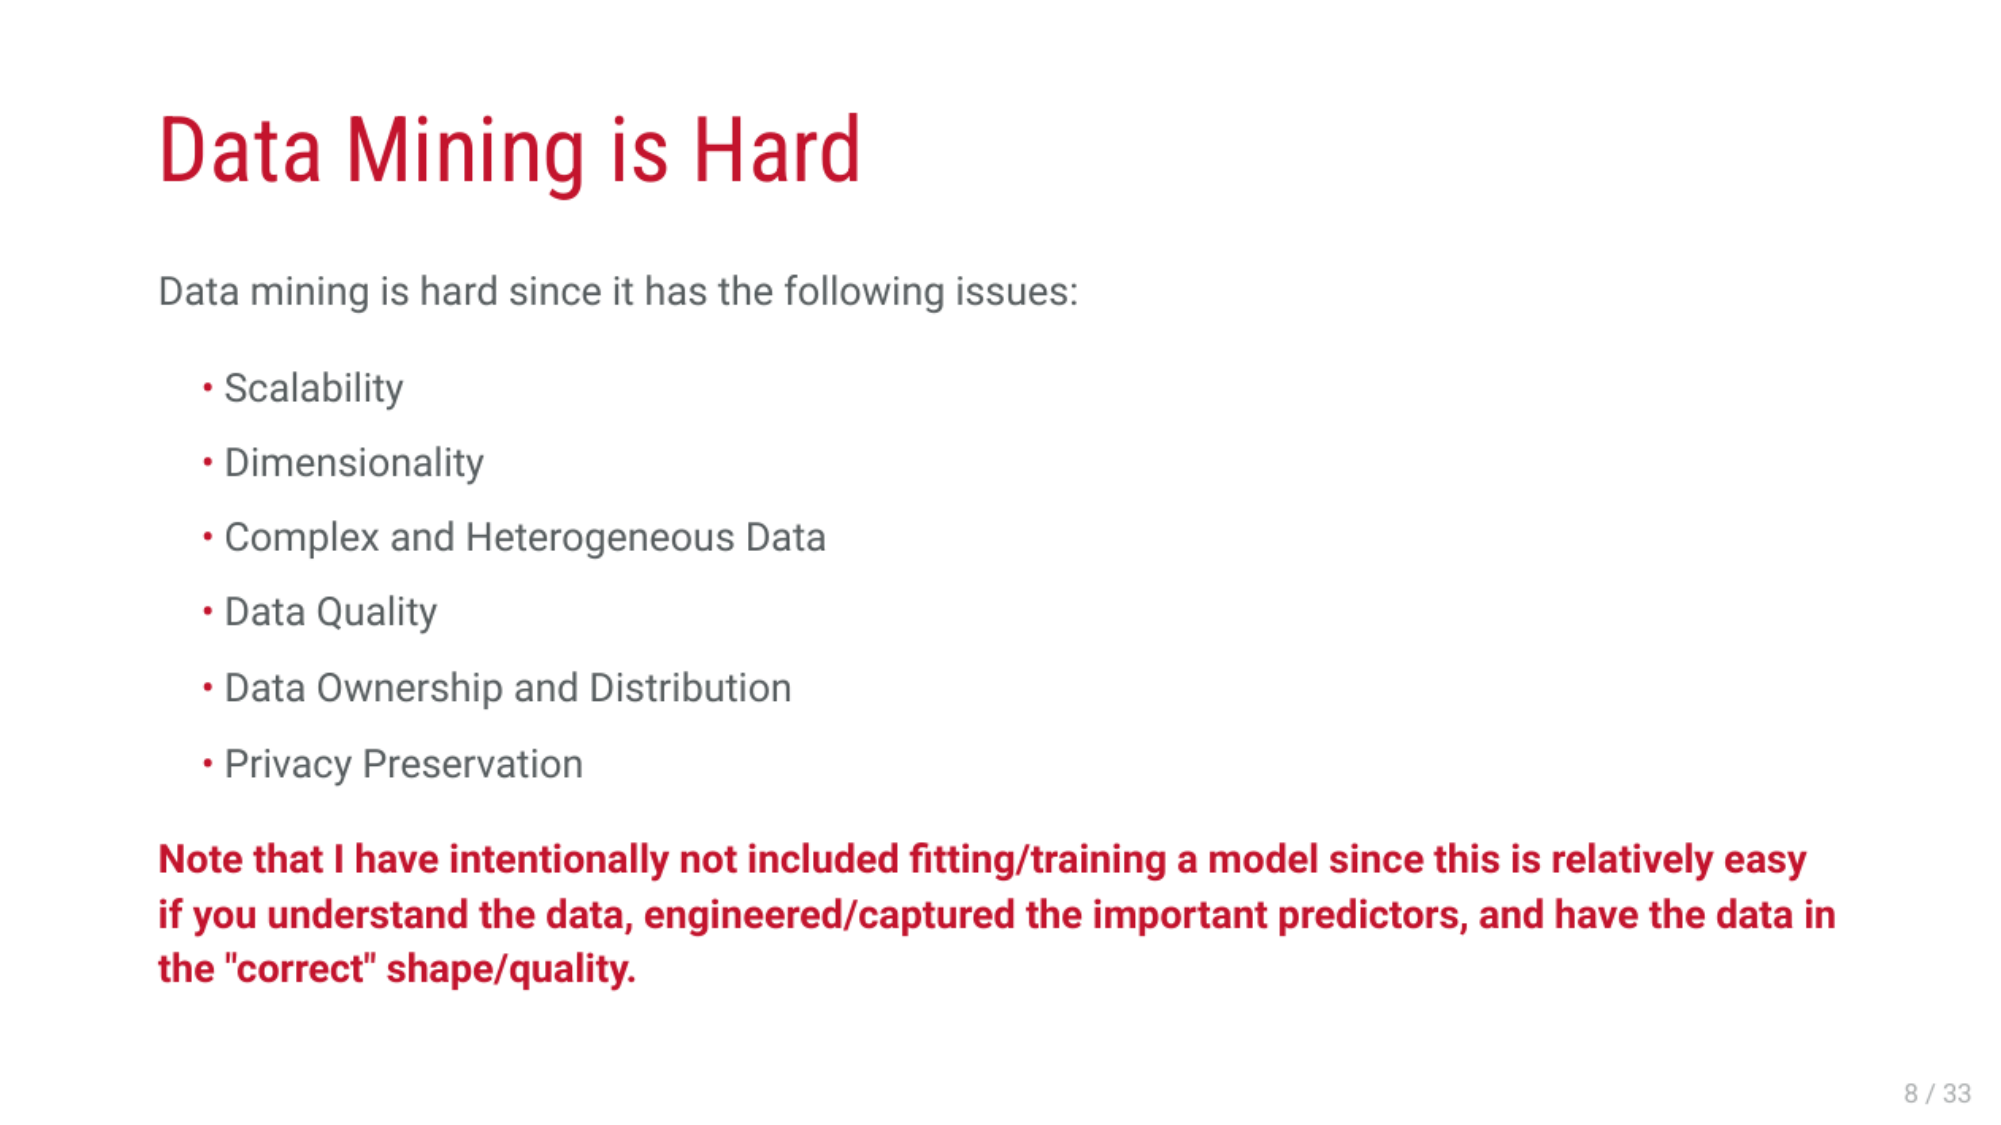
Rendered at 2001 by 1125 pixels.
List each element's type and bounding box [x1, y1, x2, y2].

list [0, 0, 2000, 1125]
